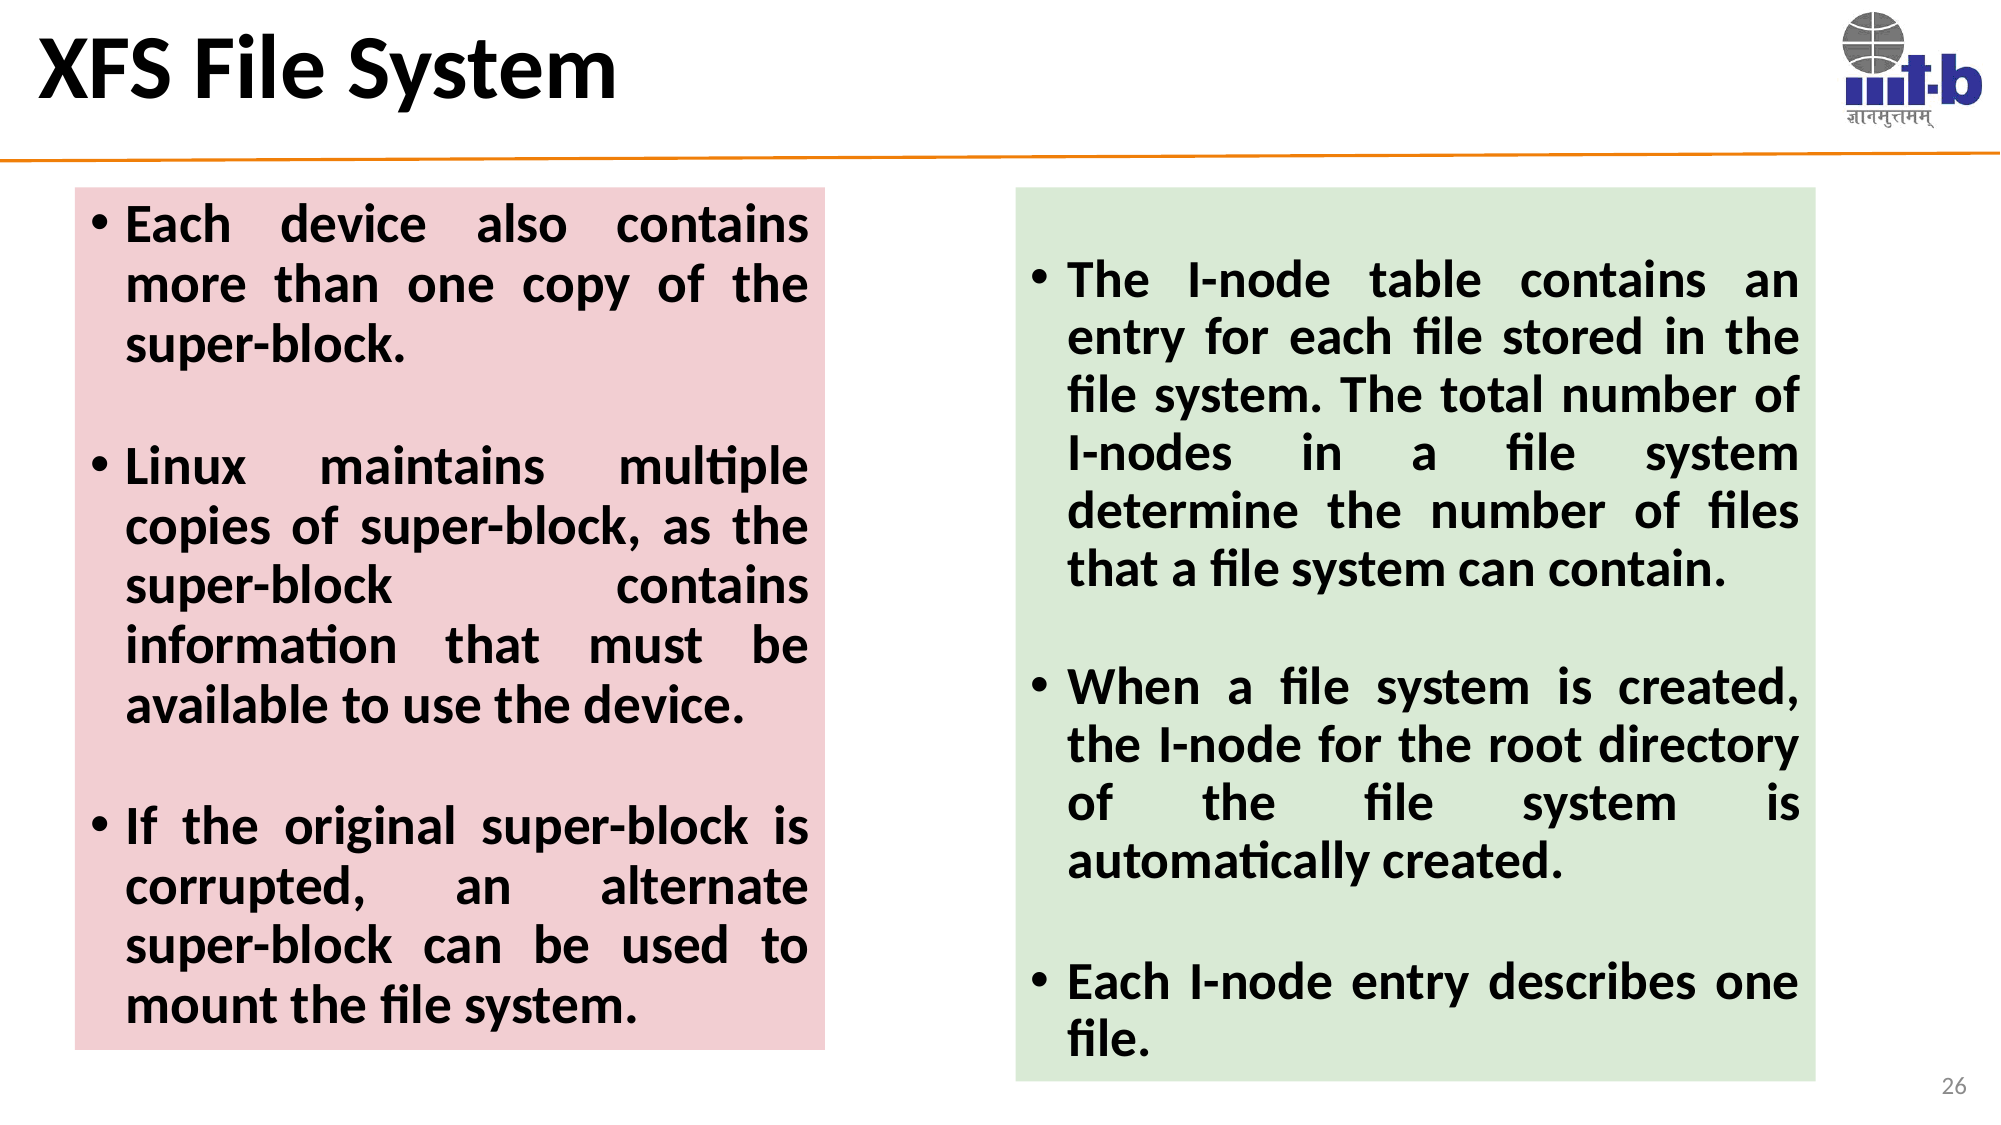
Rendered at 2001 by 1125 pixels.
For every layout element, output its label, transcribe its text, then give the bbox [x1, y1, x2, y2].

slide_number 26 [1532, 1054, 1983, 1115]
title XFS File System [23, 7, 1957, 132]
text_box Each device also contains more than one copy of the super-block. Linux maintains multiple copies of super-block, as the super-block contains information that must be available to use the device. If the original super-block is corrupted, an alternate super-block can be used to mount the file system. [74, 187, 825, 1050]
text_box The I-node table contains an entry for each file stored in the file system. The total number of I-nodes in a file system determine the number of files that a file system can contain. When a file system is created, the I-node for the root directory of the file system is automatically created. Each I-node entry describes one file. [1015, 187, 1816, 1082]
picture [1957, 8, 1983, 130]
